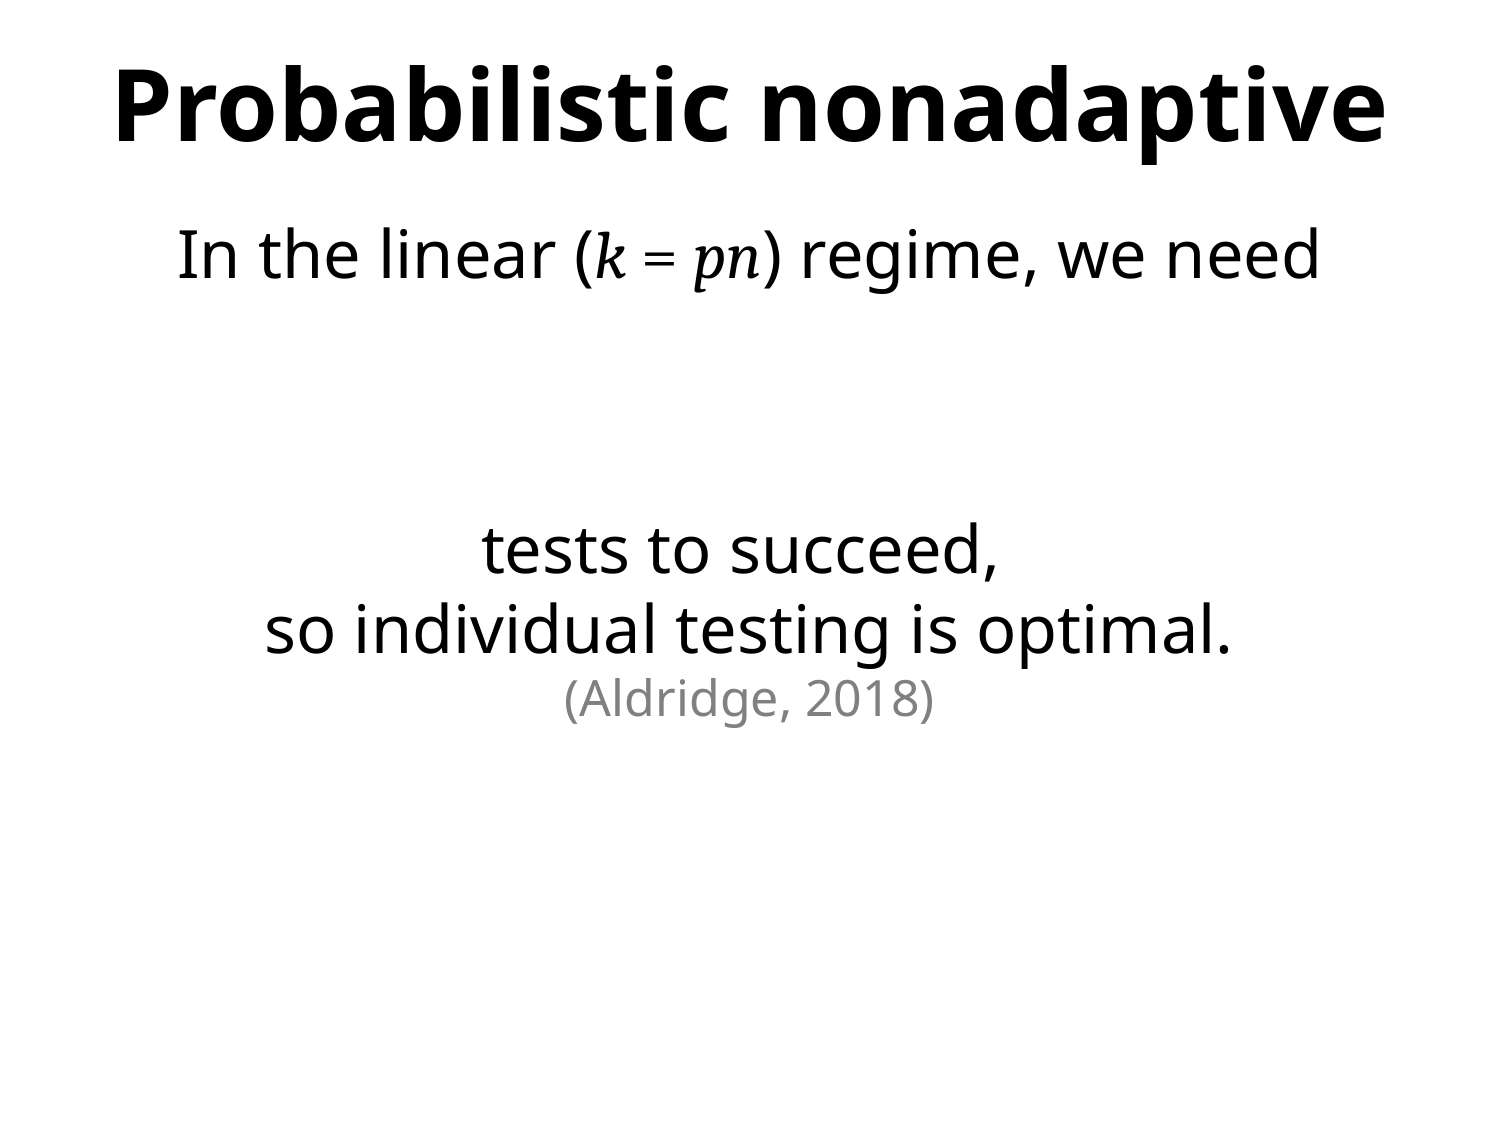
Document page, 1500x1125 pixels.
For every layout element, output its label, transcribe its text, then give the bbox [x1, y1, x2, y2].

title Probabilistic nonadaptive [0, 48, 1500, 205]
